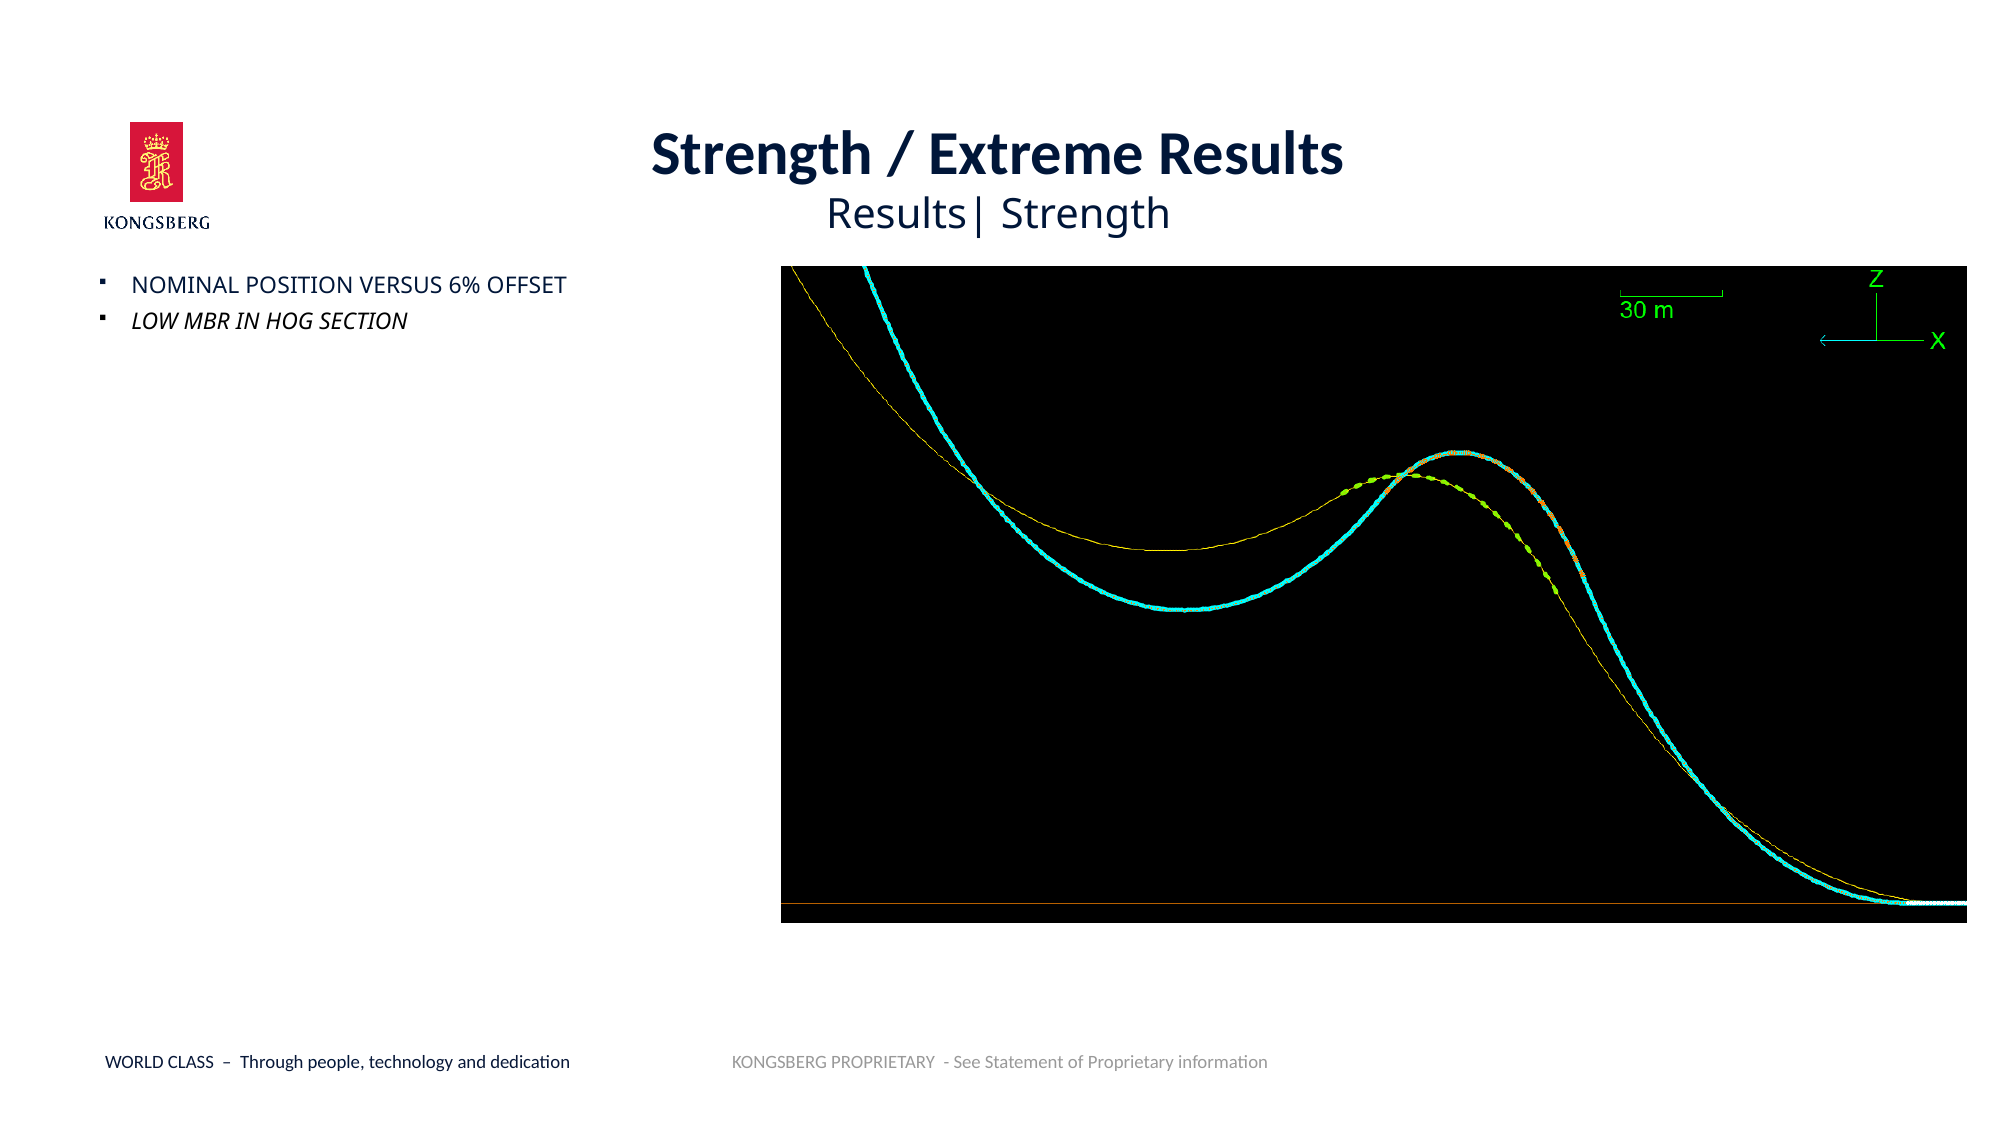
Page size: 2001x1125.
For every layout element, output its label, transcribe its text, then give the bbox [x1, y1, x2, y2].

picture [781, 266, 1967, 924]
picture [104, 122, 209, 229]
list NOMINAL POSITION VERSUS 6% OFFSET LOW MBR IN HOG SECTION [98, 270, 705, 919]
list Results| Strength [333, 187, 1664, 240]
title Strength / Extreme Results [333, 113, 1664, 187]
